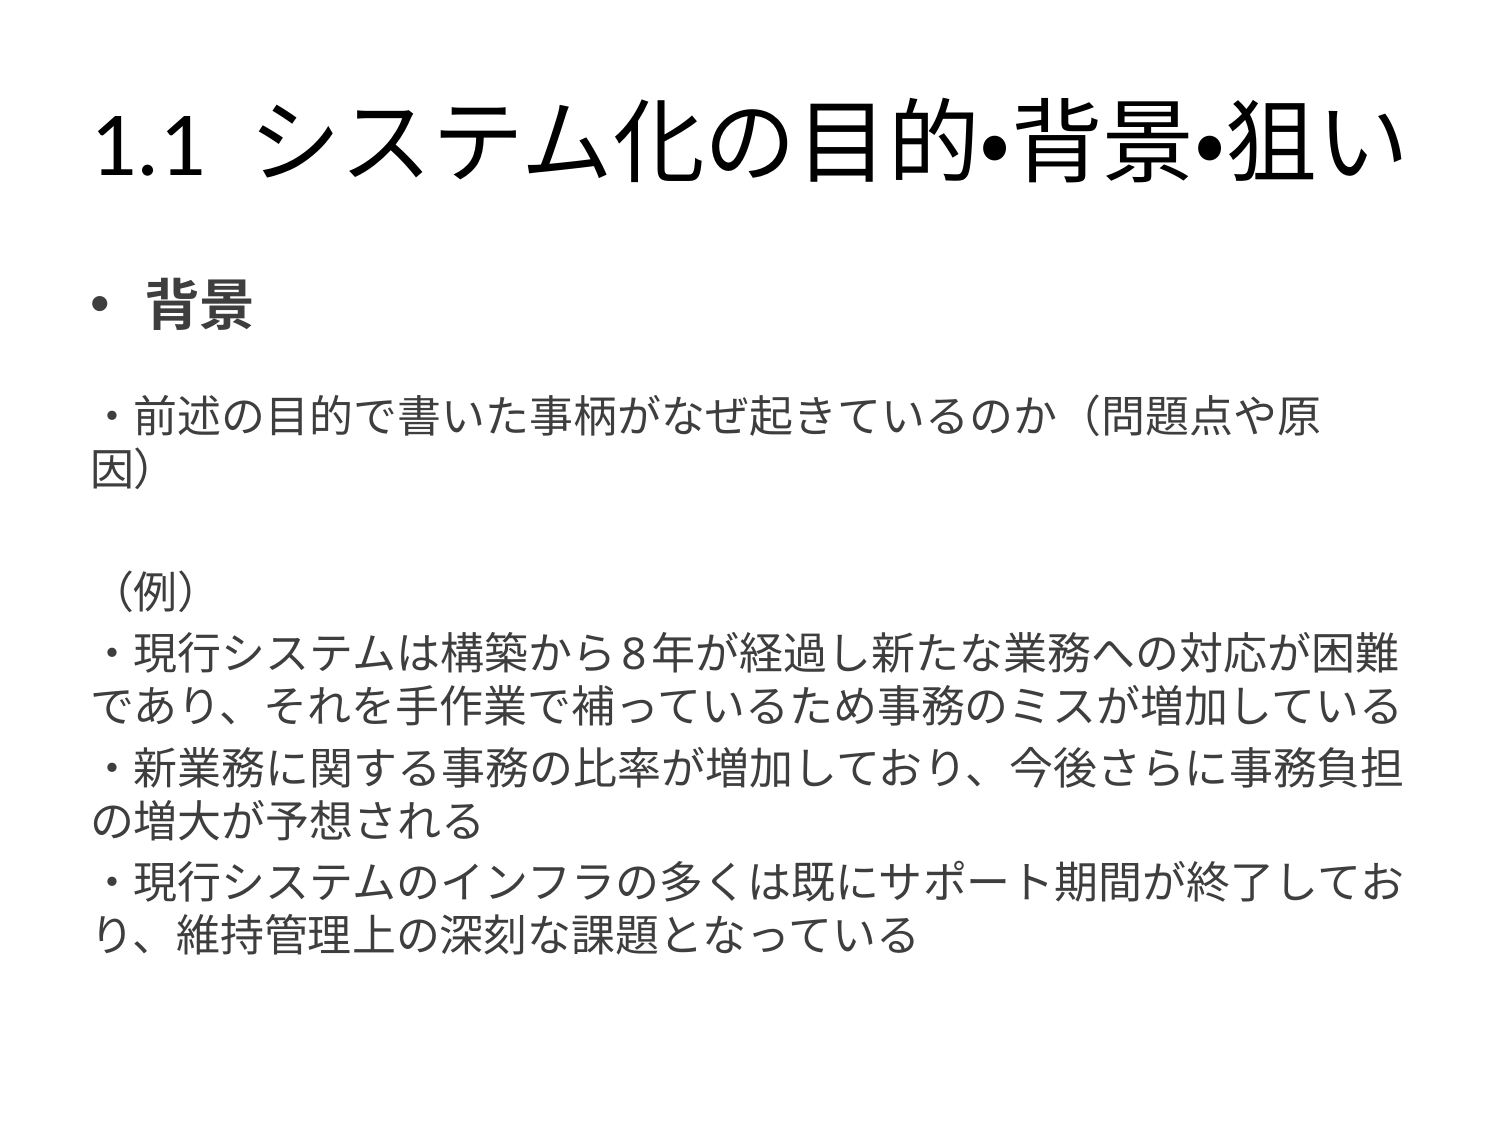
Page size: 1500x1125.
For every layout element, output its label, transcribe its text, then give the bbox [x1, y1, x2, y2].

title 1.1 システム化の目的・背景・狙い [75, 45, 1425, 233]
list 背景 ・前述の目的で書いた事柄がなぜ起きているのか（問題点や原因） （例） ・現行システムは構築から8年が経過し新たな業務への対応が困難であり、それを手作業で補っているため事務のミスが増加している ・新業務に関する事務の比率が増加しており、今後さらに事務負担の増大が予想される ・現行システムのインフラの多くは既にサポート期間が終了しており、維持管理上の深刻な課題となっている [75, 262, 1425, 1005]
